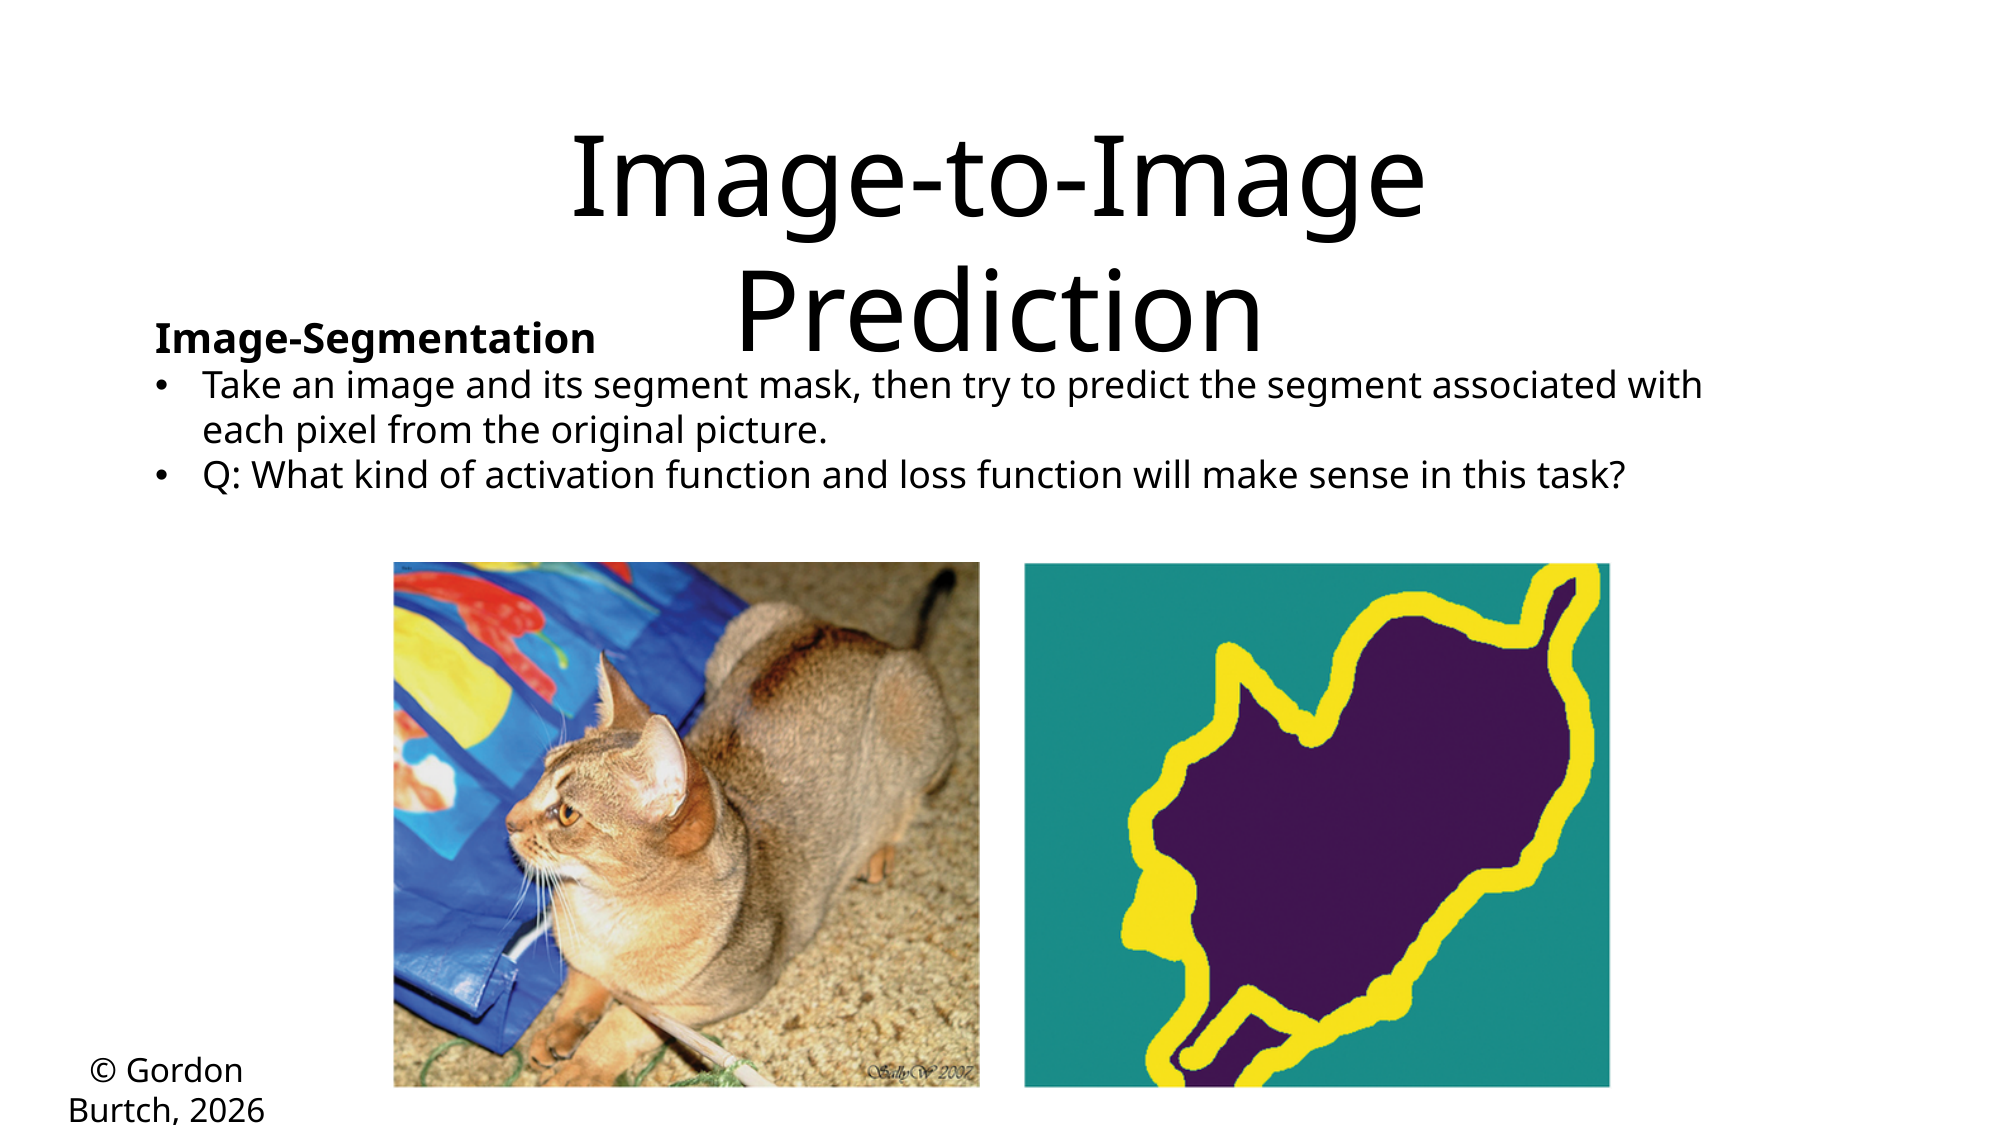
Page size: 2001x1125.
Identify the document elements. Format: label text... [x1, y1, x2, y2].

picture [1024, 562, 1612, 1089]
picture [393, 562, 980, 1089]
text_box Image-Segmentation Take an image and its segment mask, then try to predict the segment associated with each pixel from the original picture. Q: What kind of activation function and loss function will make sense in this task? [140, 304, 1784, 504]
text_box Image-to-Image Prediction [470, 96, 1530, 304]
